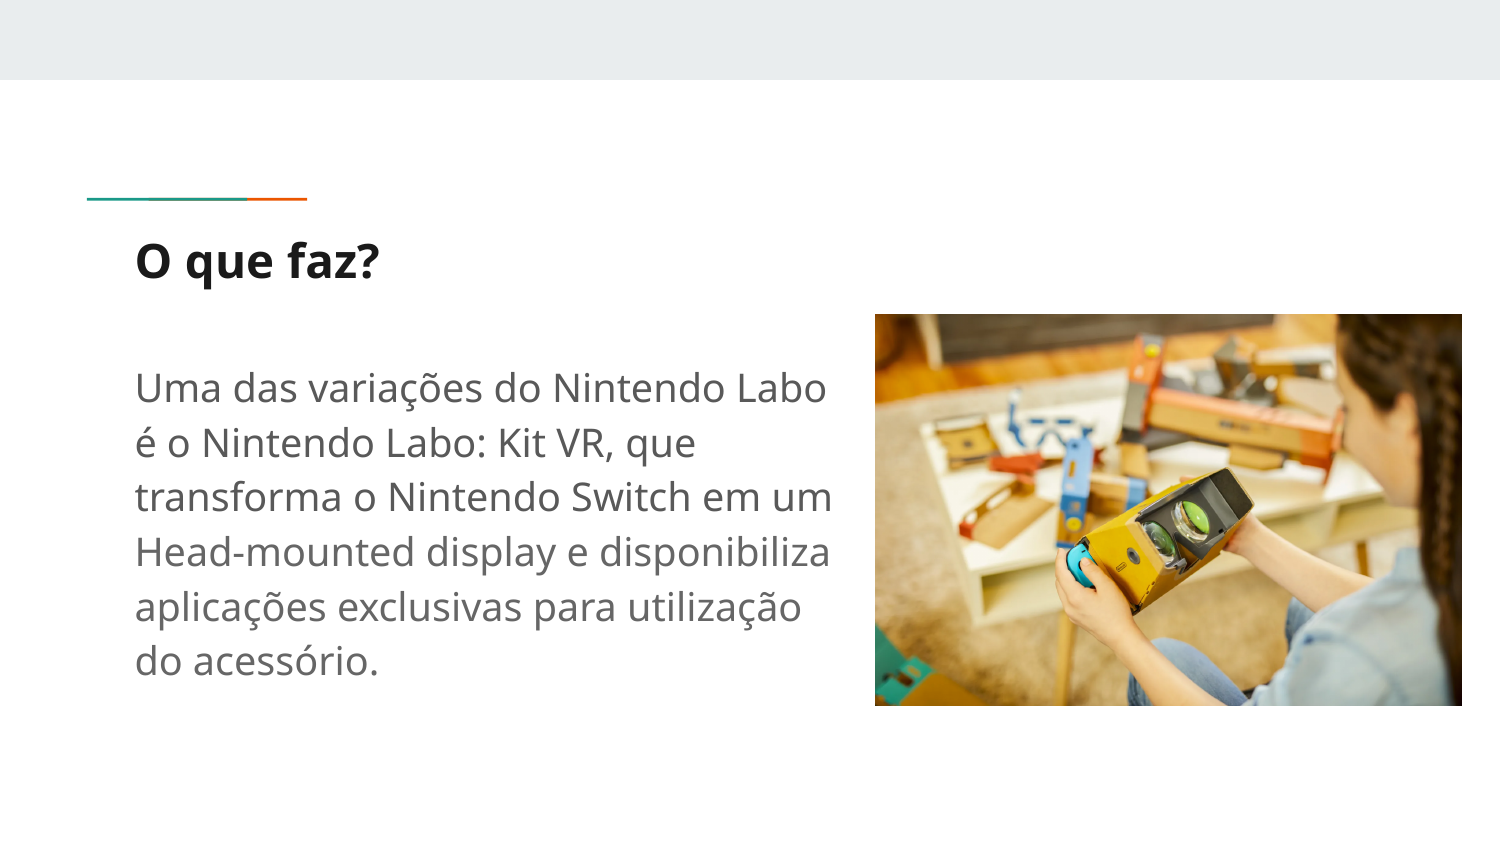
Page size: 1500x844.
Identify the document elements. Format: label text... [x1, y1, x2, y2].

title O que faz? [119, 216, 1381, 305]
list Uma das variações do Nintendo Labo é o Nintendo Labo: Kit VR, que transforma o Nintendo Switch em um Head-mounted display e disponibiliza aplicações exclusivas para utilização do acessório. [119, 341, 865, 696]
picture [875, 314, 1462, 706]
